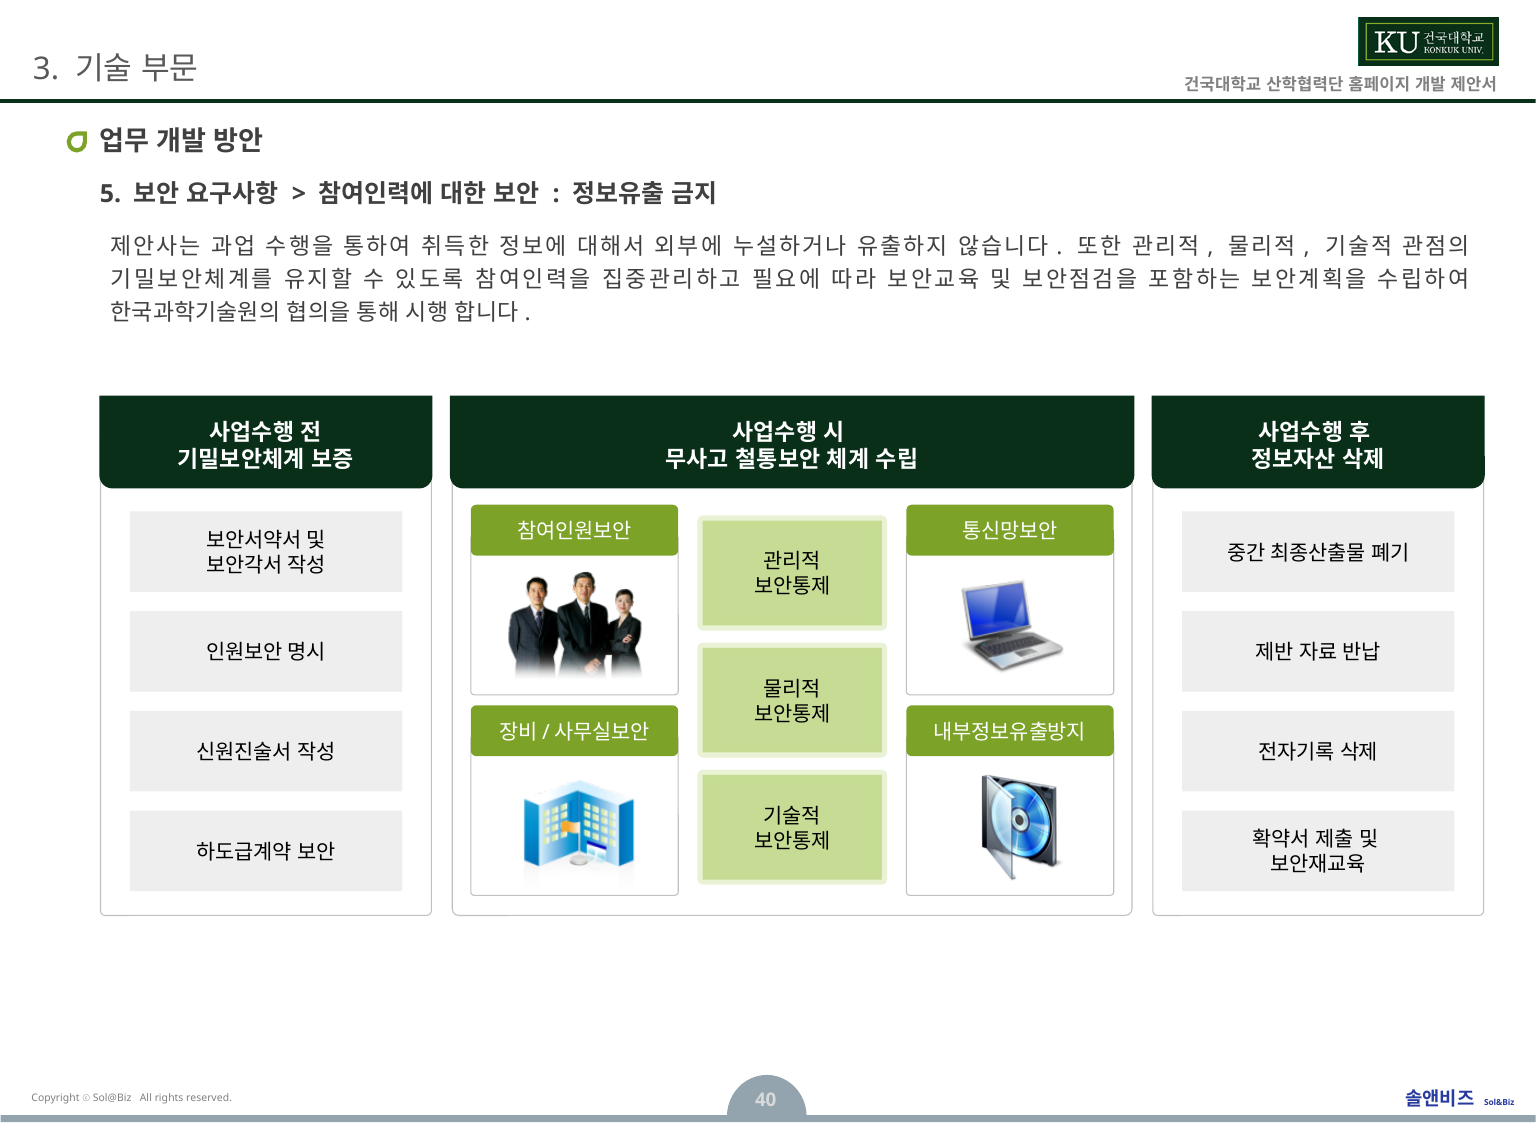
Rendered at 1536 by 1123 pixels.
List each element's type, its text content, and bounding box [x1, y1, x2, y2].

title 업무 개발 방안 [99, 123, 1534, 157]
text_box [702, 520, 883, 880]
text_box 제안사는 과업 수행을 통하여 취득한 정보에 대해서 외부에 누설하거나 유출하지 않습니다. 또한 관리적, 물리적, 기술적 관점의 기밀보안체계를 유지할 수 있도록 참여인력을 집중관리하고 필요에 따라 보안교육 및 보안점검을 포함하는 보안계획을 수립하여 한국과학기술원의 협의을 통해 시행 합니다. [95, 218, 1485, 334]
text_box 5. 보안 요구사항 > 참여인력에 대한 보안 : 정보유출 금지 [100, 177, 861, 208]
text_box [99, 395, 433, 916]
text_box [1151, 395, 1485, 916]
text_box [470, 504, 679, 696]
table_header [467, 507, 681, 705]
picture [504, 571, 647, 679]
picture [510, 770, 643, 890]
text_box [470, 705, 679, 896]
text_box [906, 504, 1114, 696]
picture [1358, 17, 1499, 66]
table_header [902, 506, 1117, 705]
picture [964, 773, 1071, 883]
picture [959, 566, 1064, 675]
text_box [906, 705, 1114, 896]
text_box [449, 395, 1135, 916]
